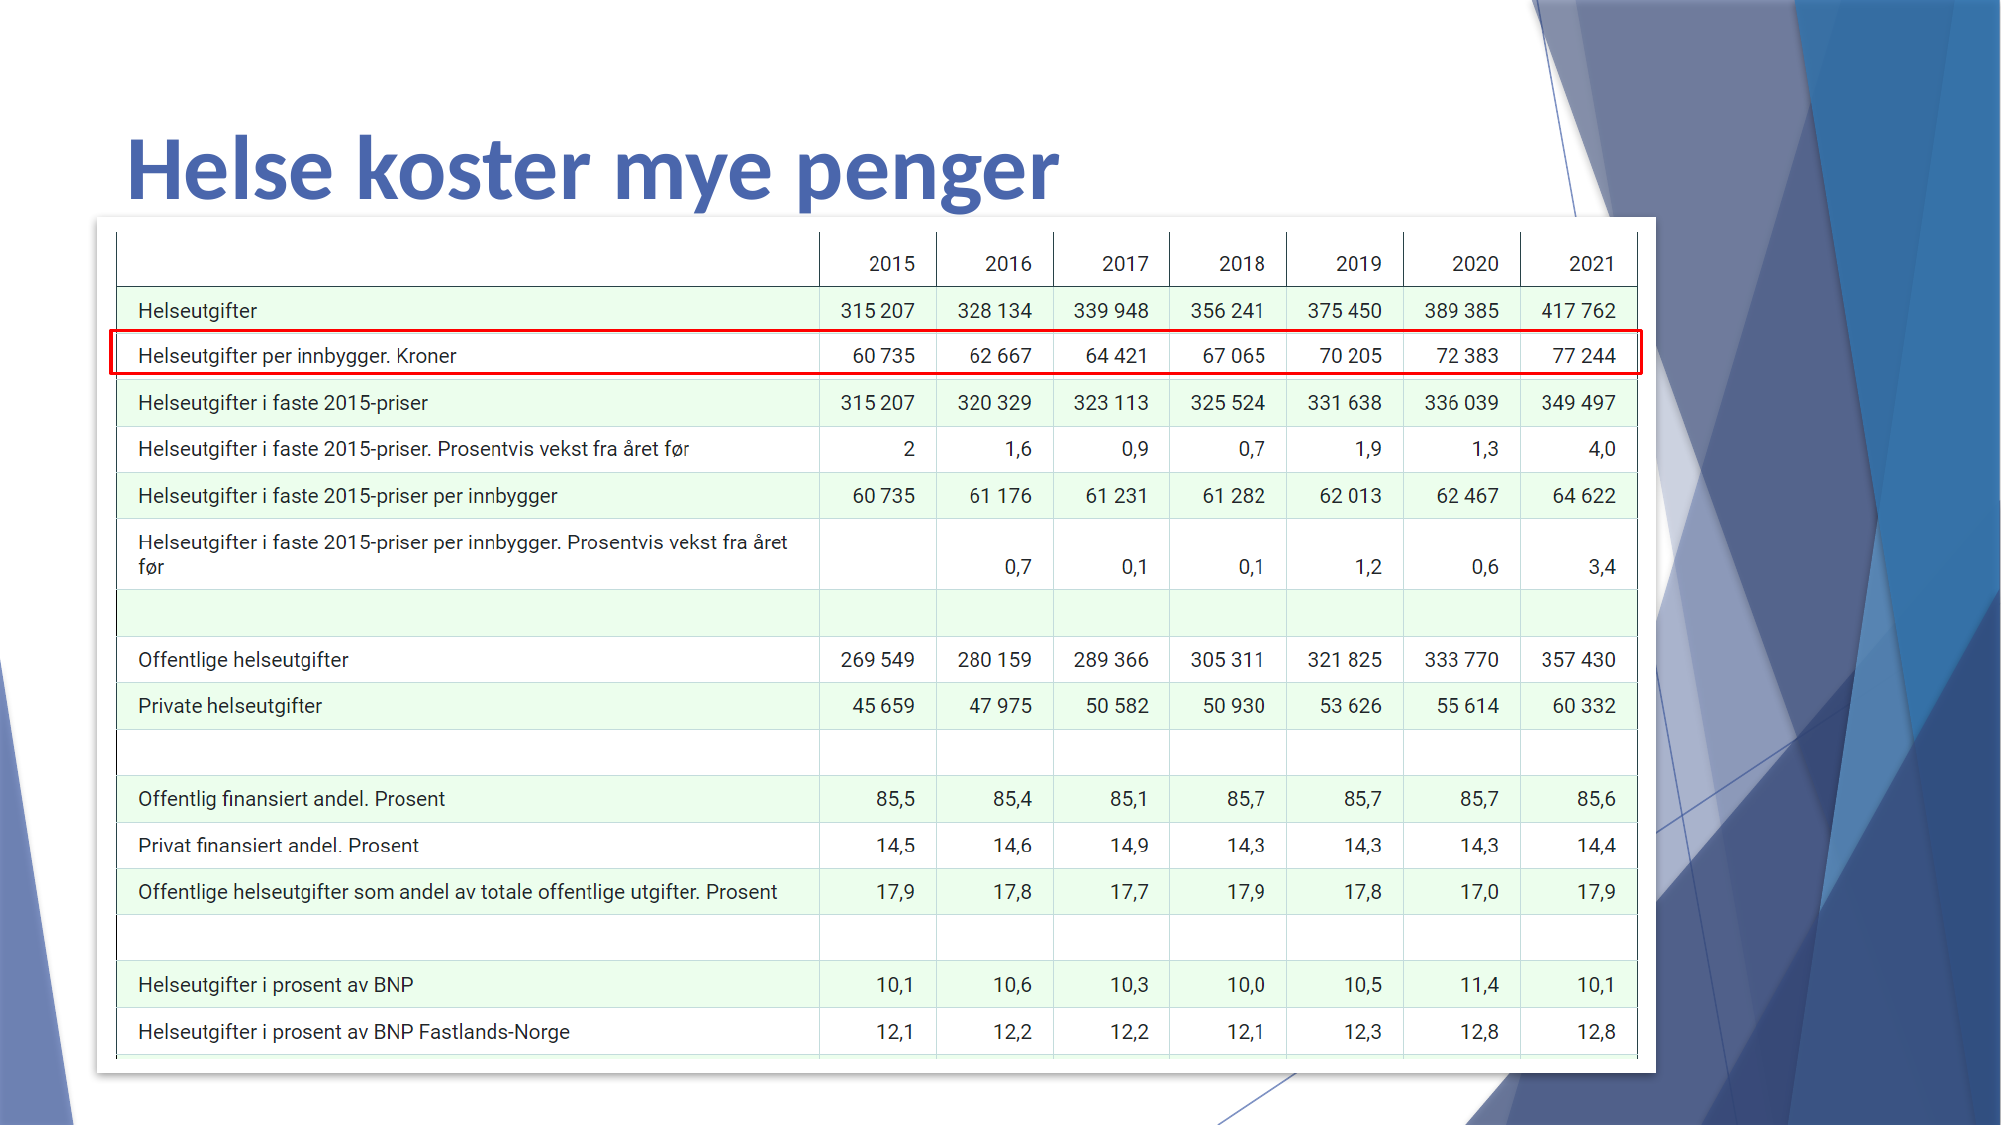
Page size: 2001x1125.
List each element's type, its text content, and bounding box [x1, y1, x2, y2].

picture [110, 231, 1642, 1060]
title Helse koster mye penger [111, 99, 1522, 214]
